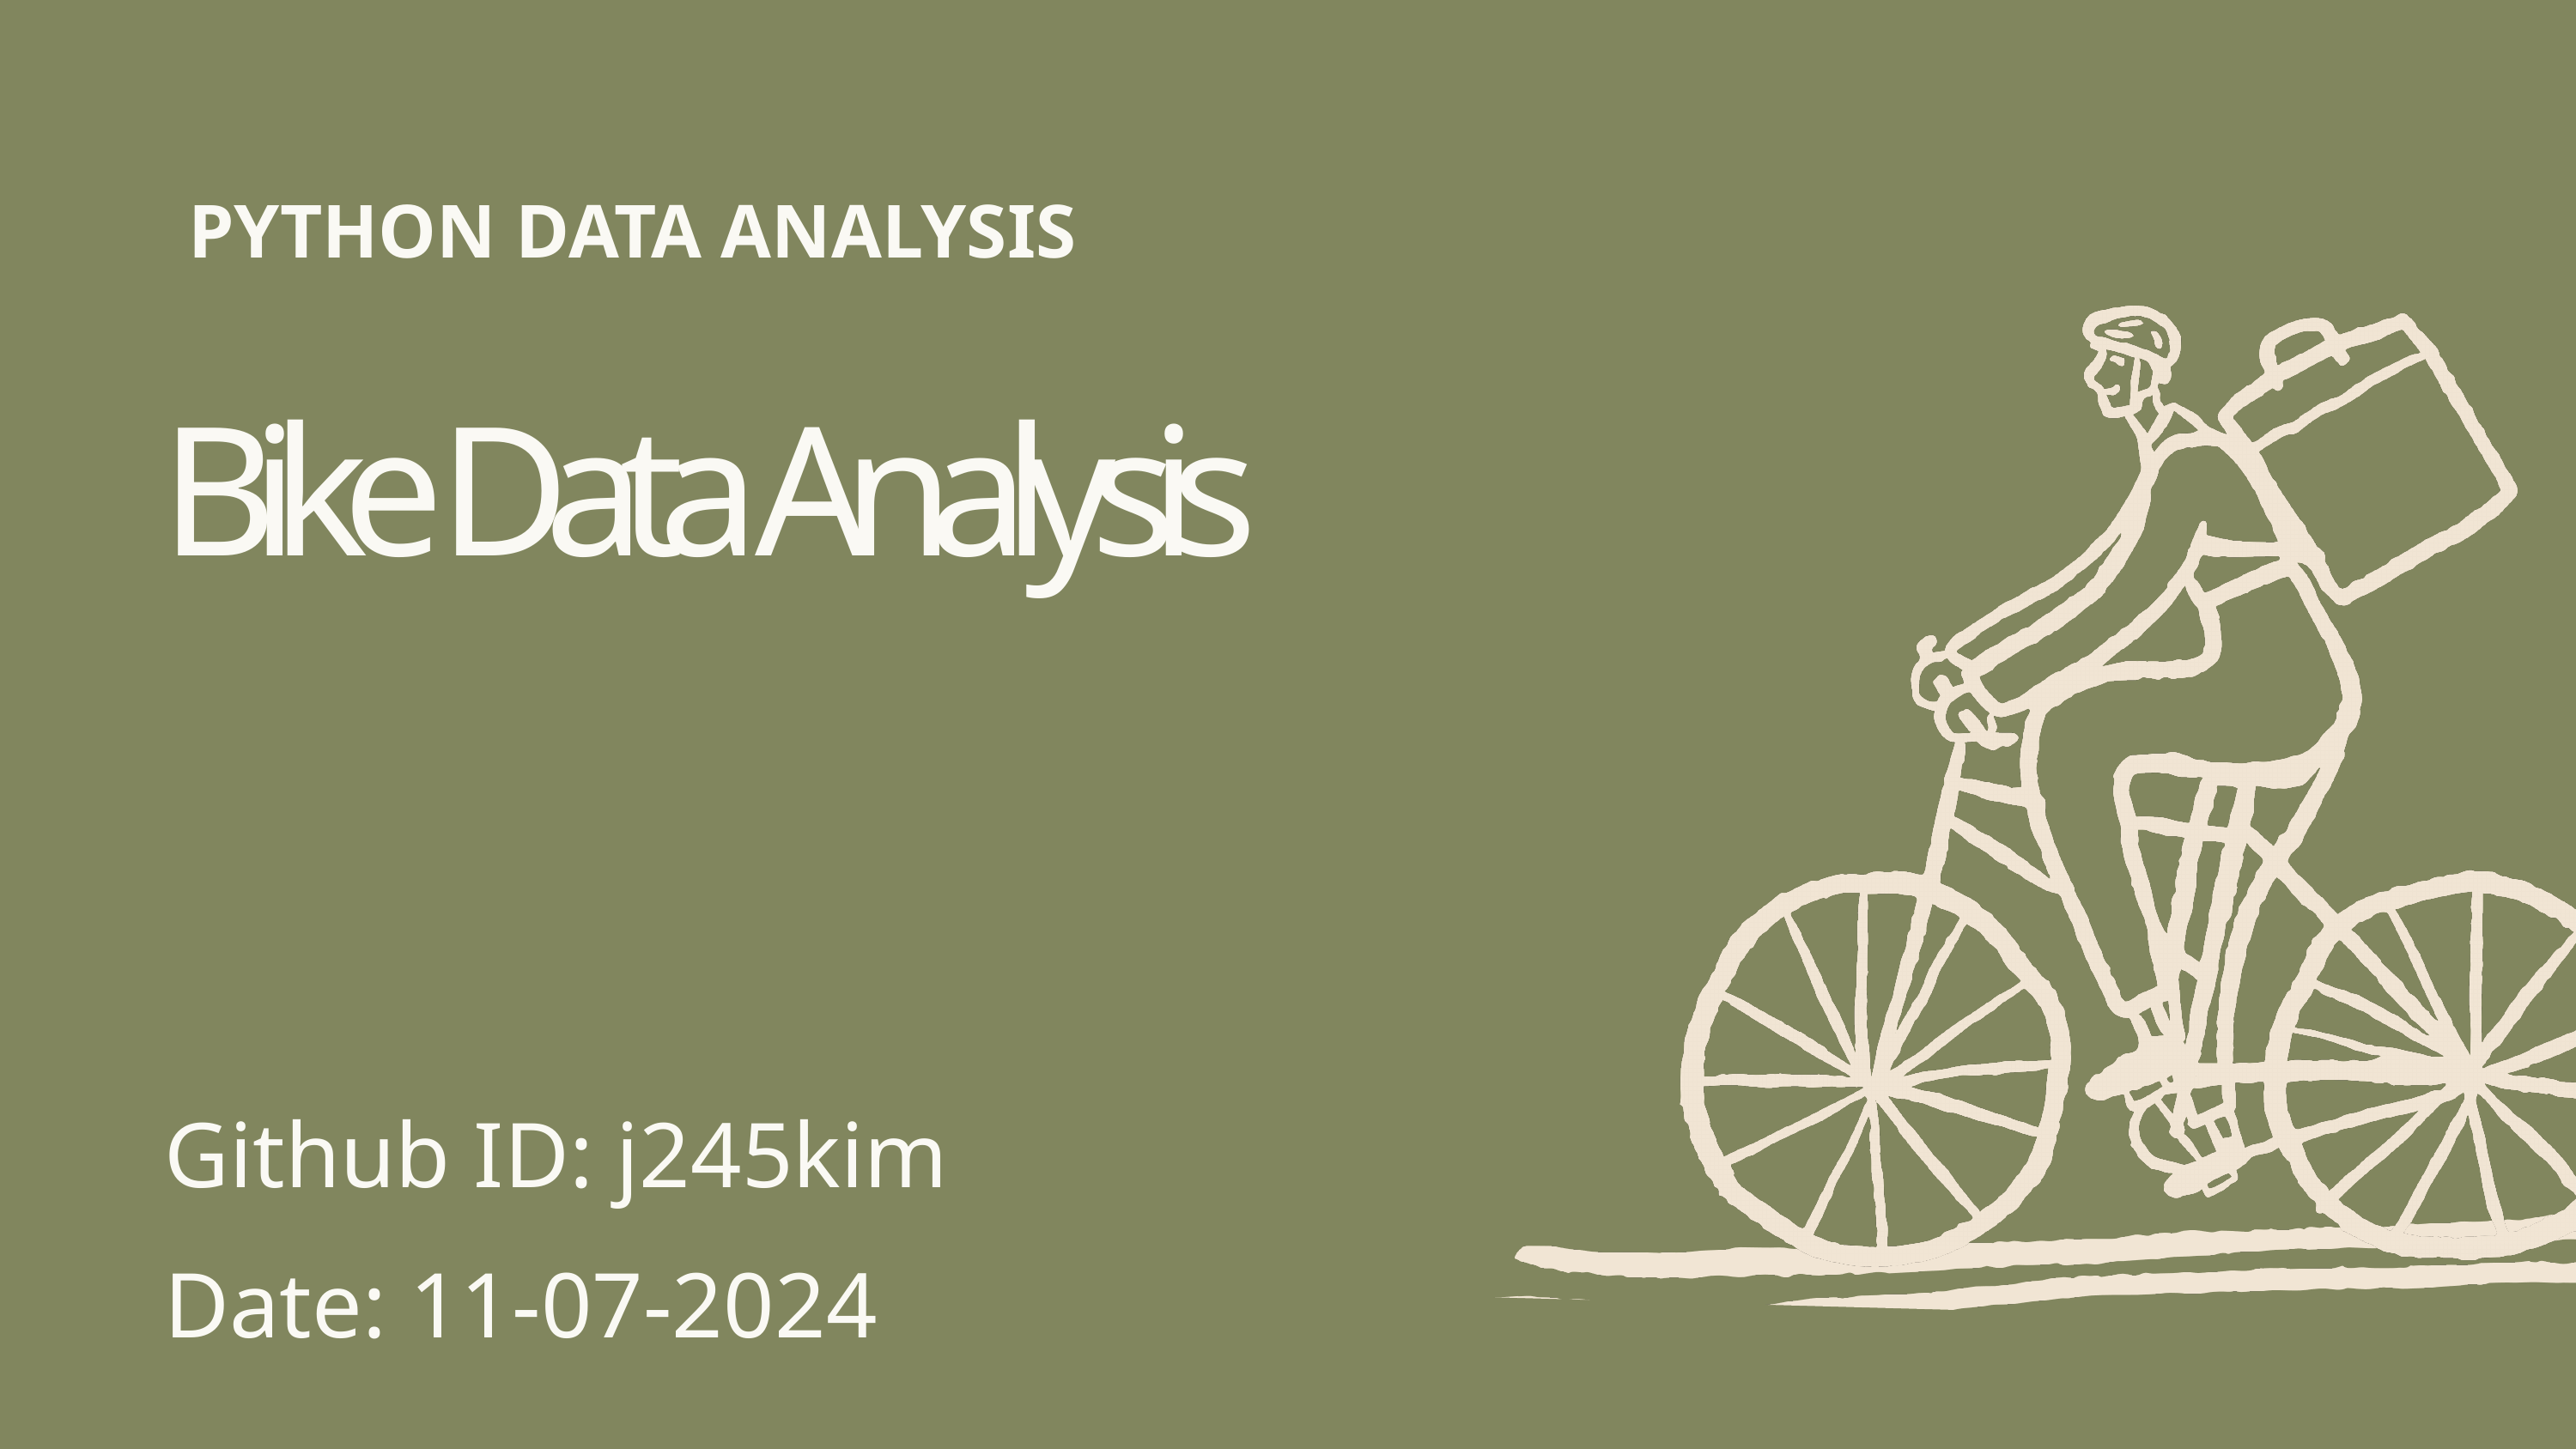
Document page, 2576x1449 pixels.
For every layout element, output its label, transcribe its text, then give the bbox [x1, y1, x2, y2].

text_box Github ID: j245kim Date: 11-07-2024 [164, 1131, 1327, 1356]
text_box PYTHON DATA ANALYSIS [188, 169, 1378, 272]
text_box [1479, 1168, 2576, 1327]
text_box [1680, 305, 2576, 1267]
text_box Bike Data Analysis [161, 363, 1915, 592]
